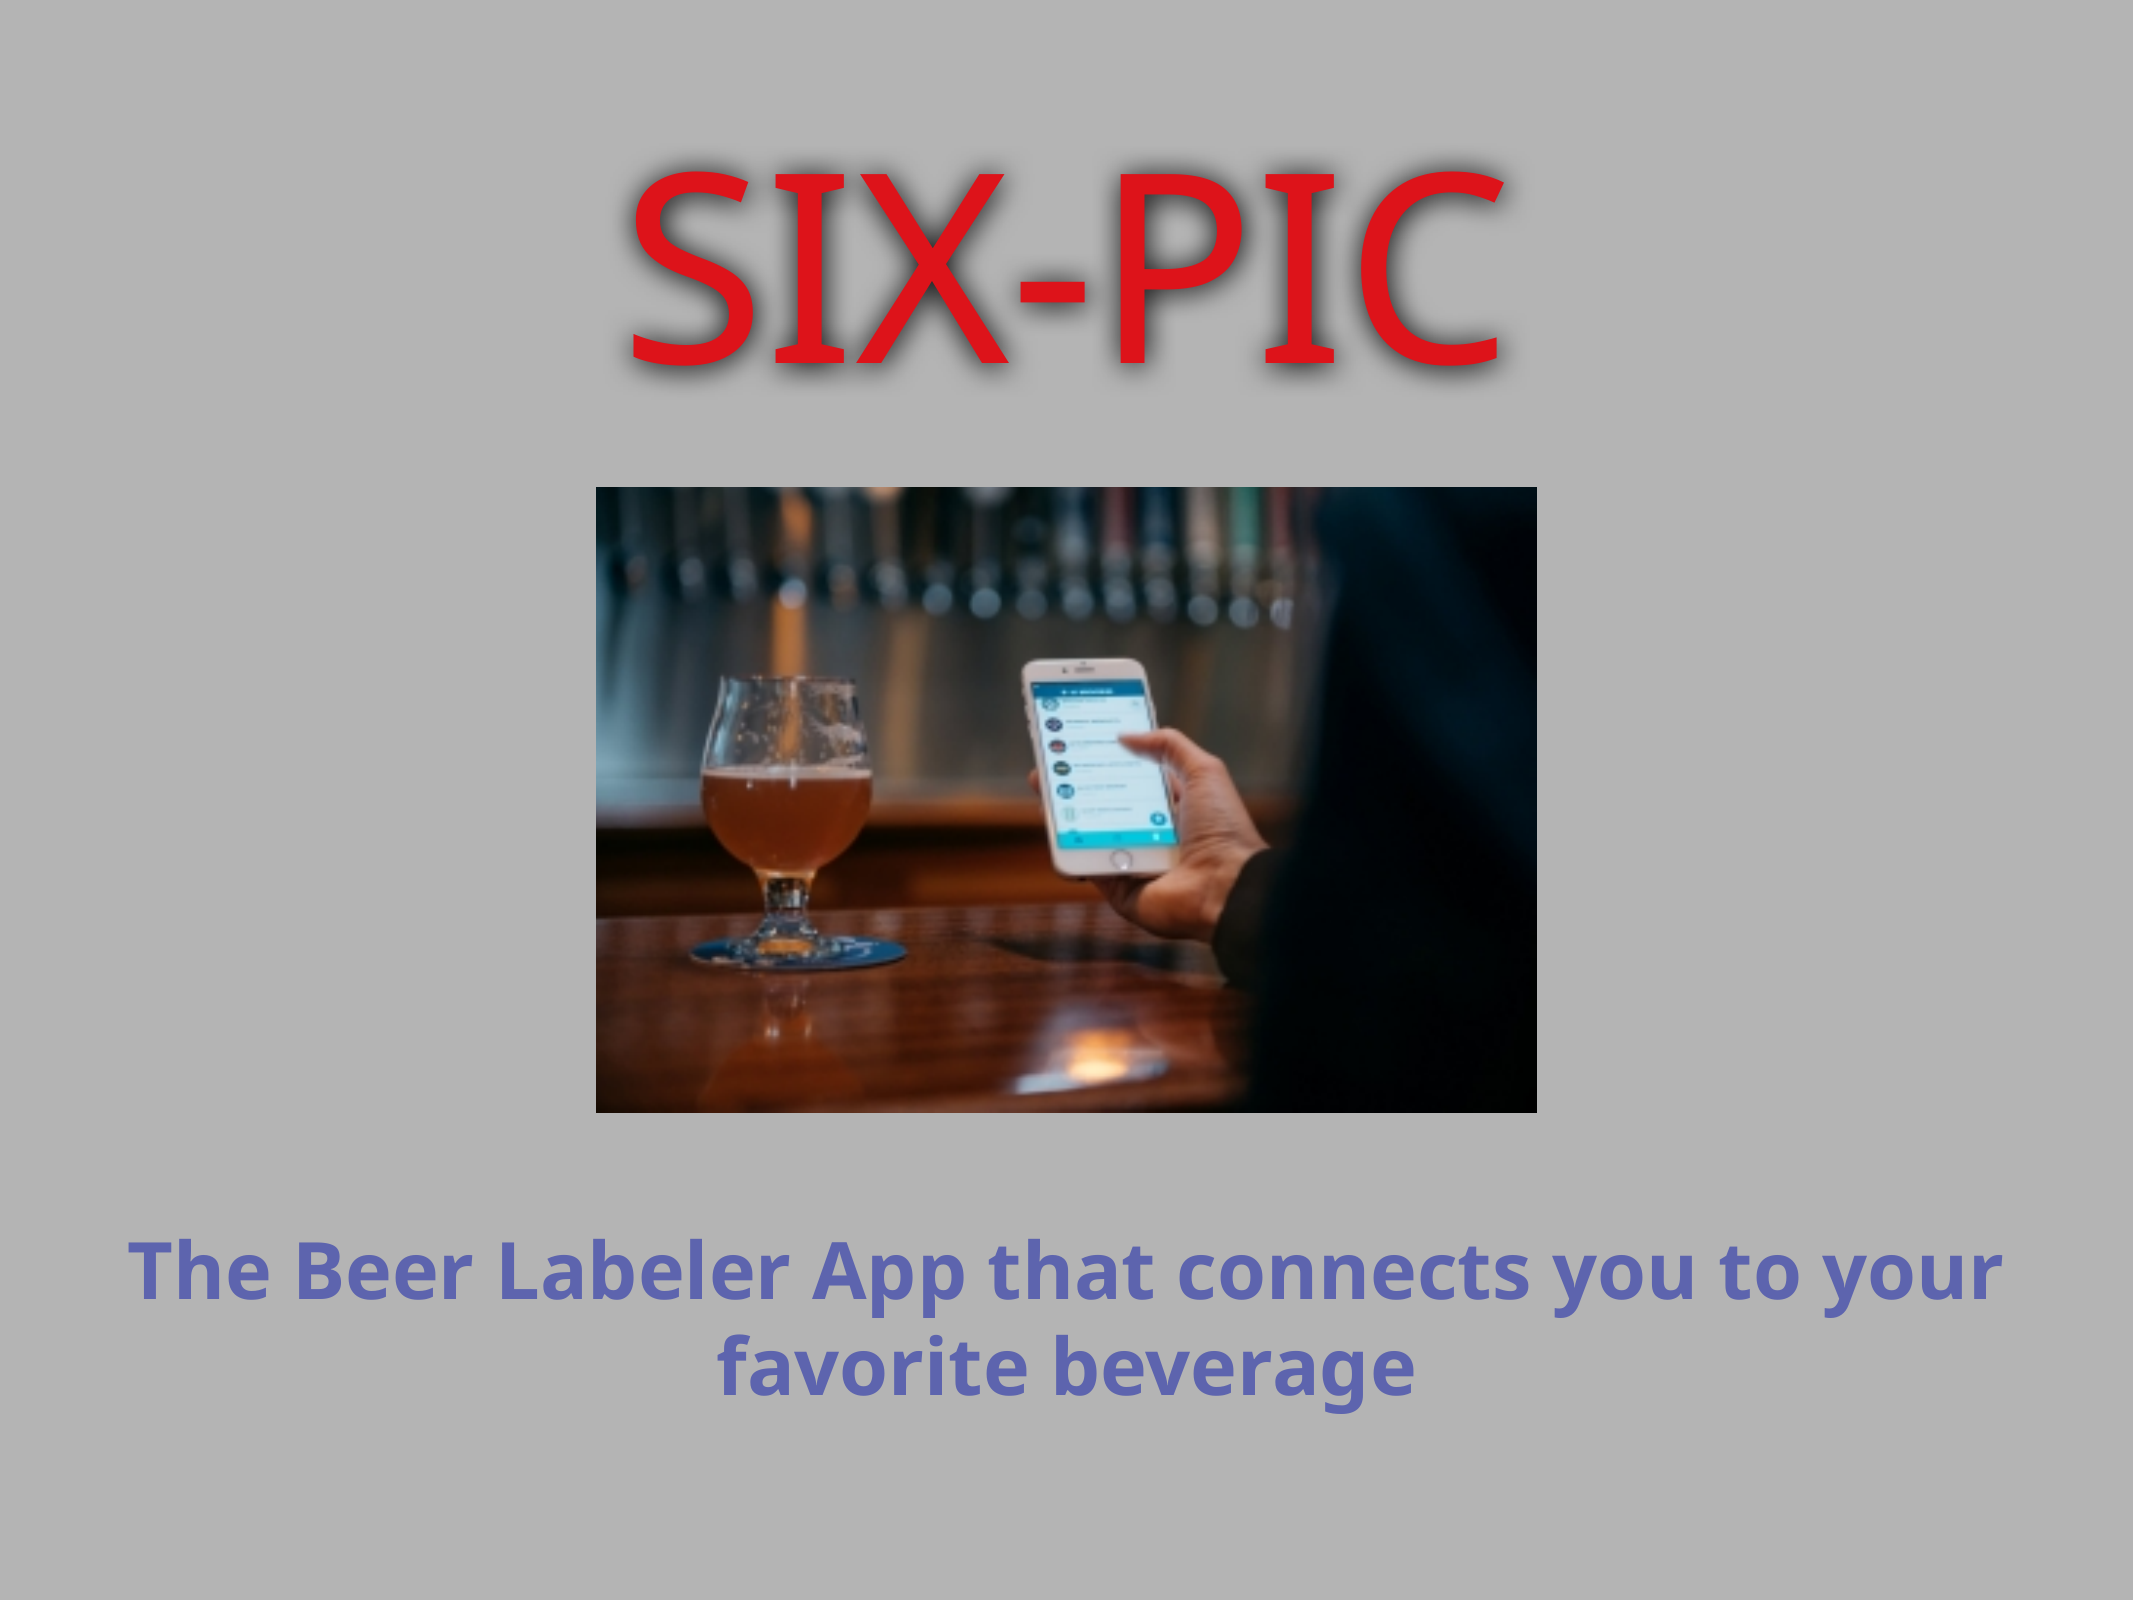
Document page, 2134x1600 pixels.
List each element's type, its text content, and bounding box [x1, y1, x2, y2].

title Six-Pic [57, 92, 2076, 425]
subtitle The Beer Labeler App that connects you to your favorite beverage [57, 1211, 2076, 1426]
picture [596, 487, 1538, 1113]
